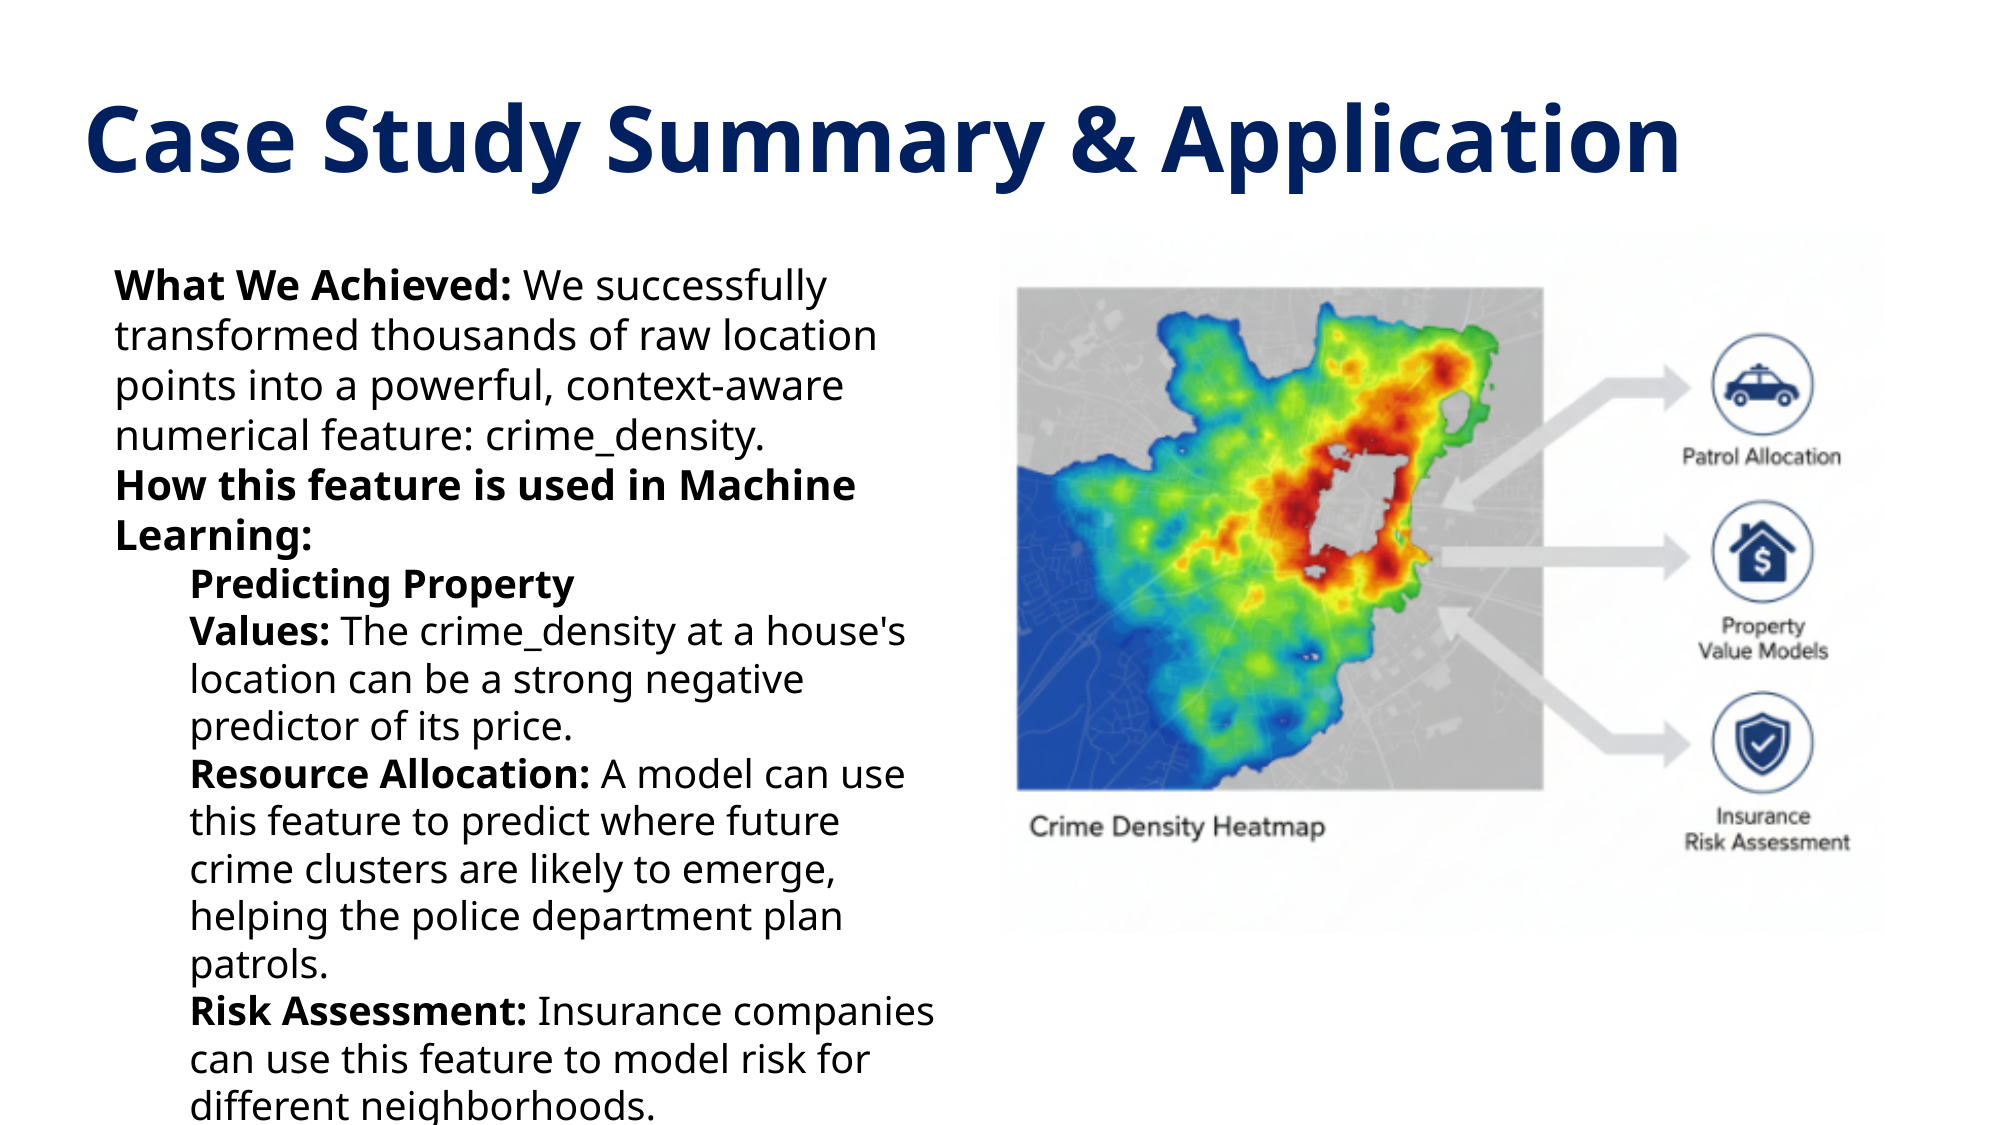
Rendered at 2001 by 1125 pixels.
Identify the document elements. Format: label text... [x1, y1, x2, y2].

picture [999, 232, 1884, 934]
text_box What We Achieved: We successfully transformed thousands of raw location points into a powerful, context-aware numerical feature: crime_density. How this feature is used in Machine Learning: Predicting Property Values: The crime_density at a house's location can be a strong negative predictor of its price. Resource Allocation: A model can use this feature to predict where future crime clusters are likely to emerge, helping the police department plan patrols. Risk Assessment: Insurance companies can use this feature to model risk for different neighborhoods. [99, 251, 970, 1125]
title Case Study Summary & Application [68, 33, 1794, 252]
